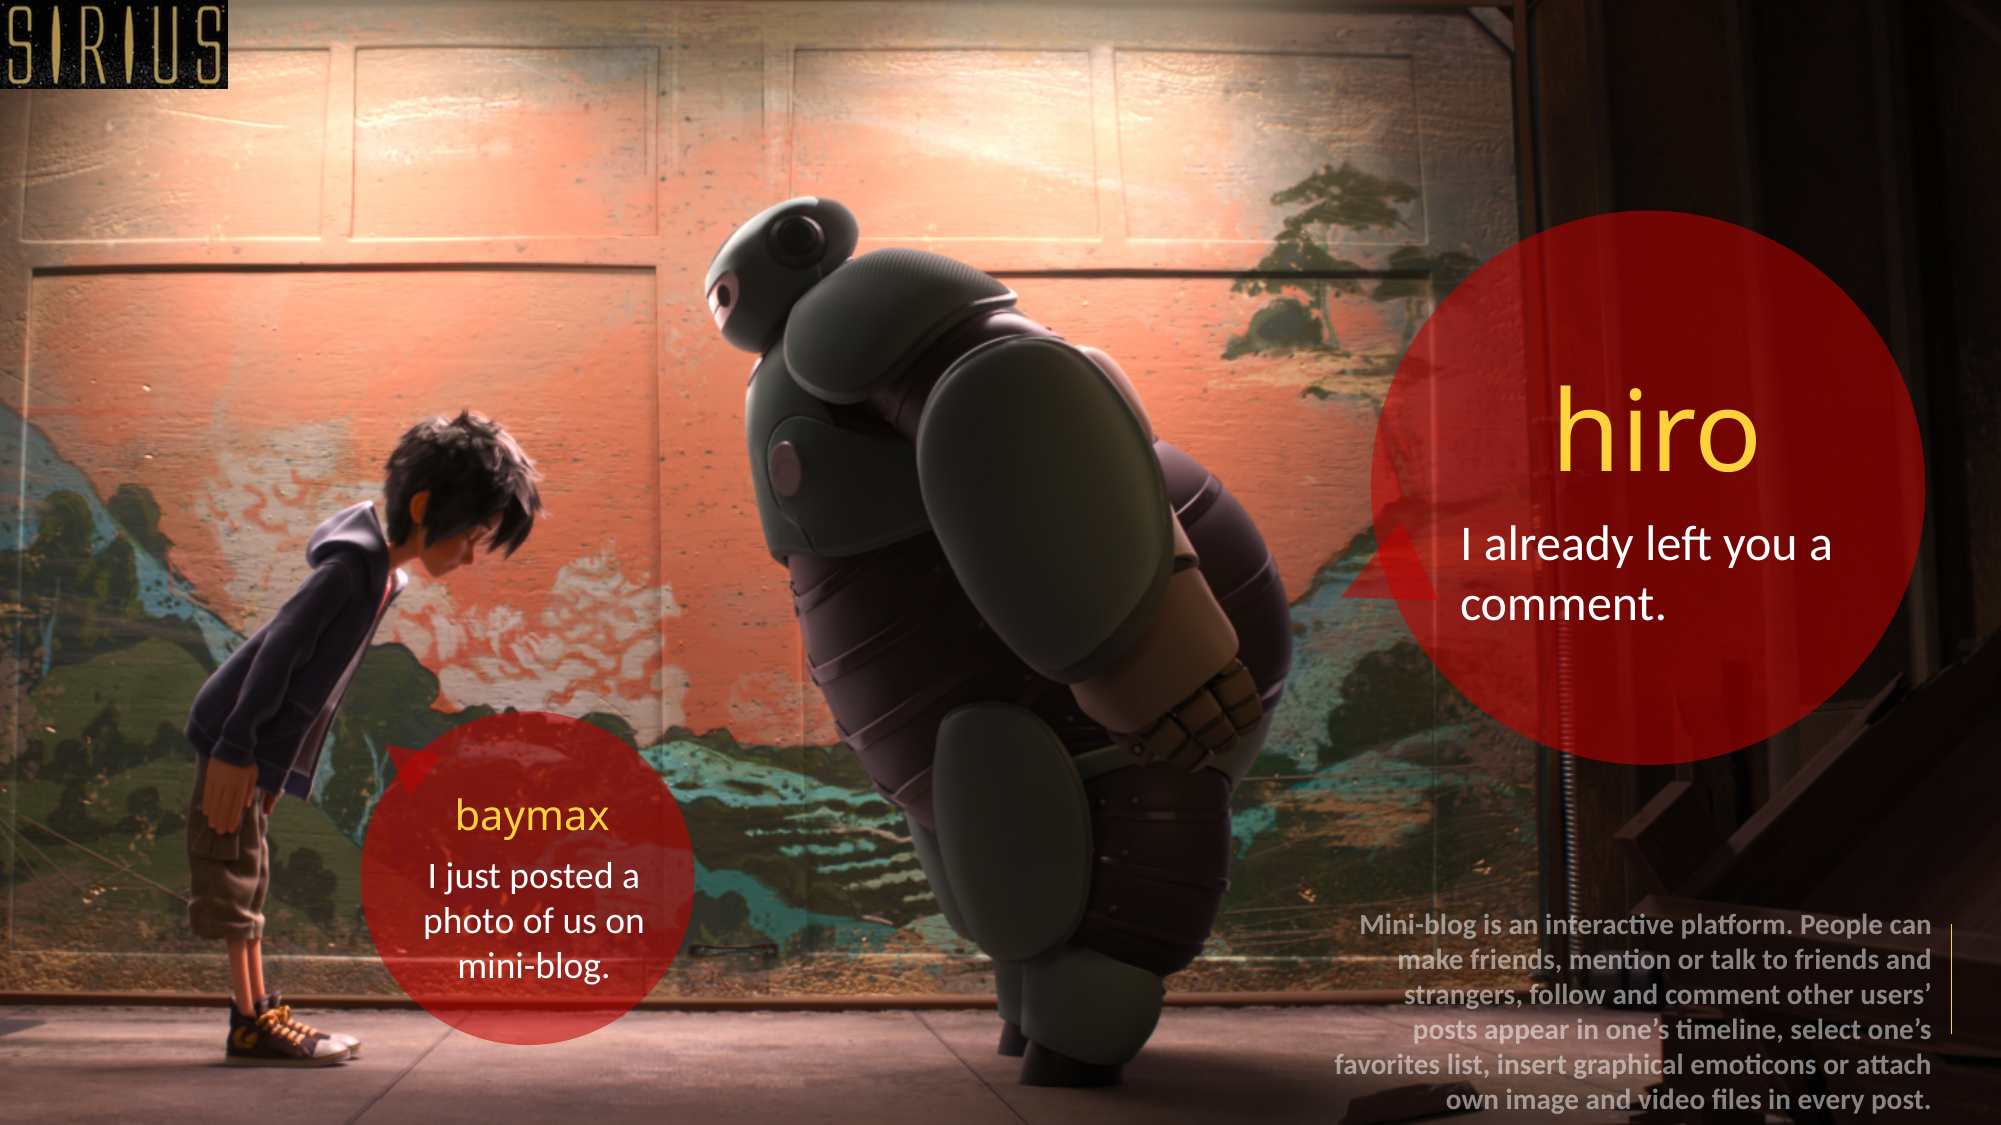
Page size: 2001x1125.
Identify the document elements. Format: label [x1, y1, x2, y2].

text_box [345, 702, 701, 1036]
picture [0, 0, 2001, 1125]
text_box [1337, 210, 1926, 765]
